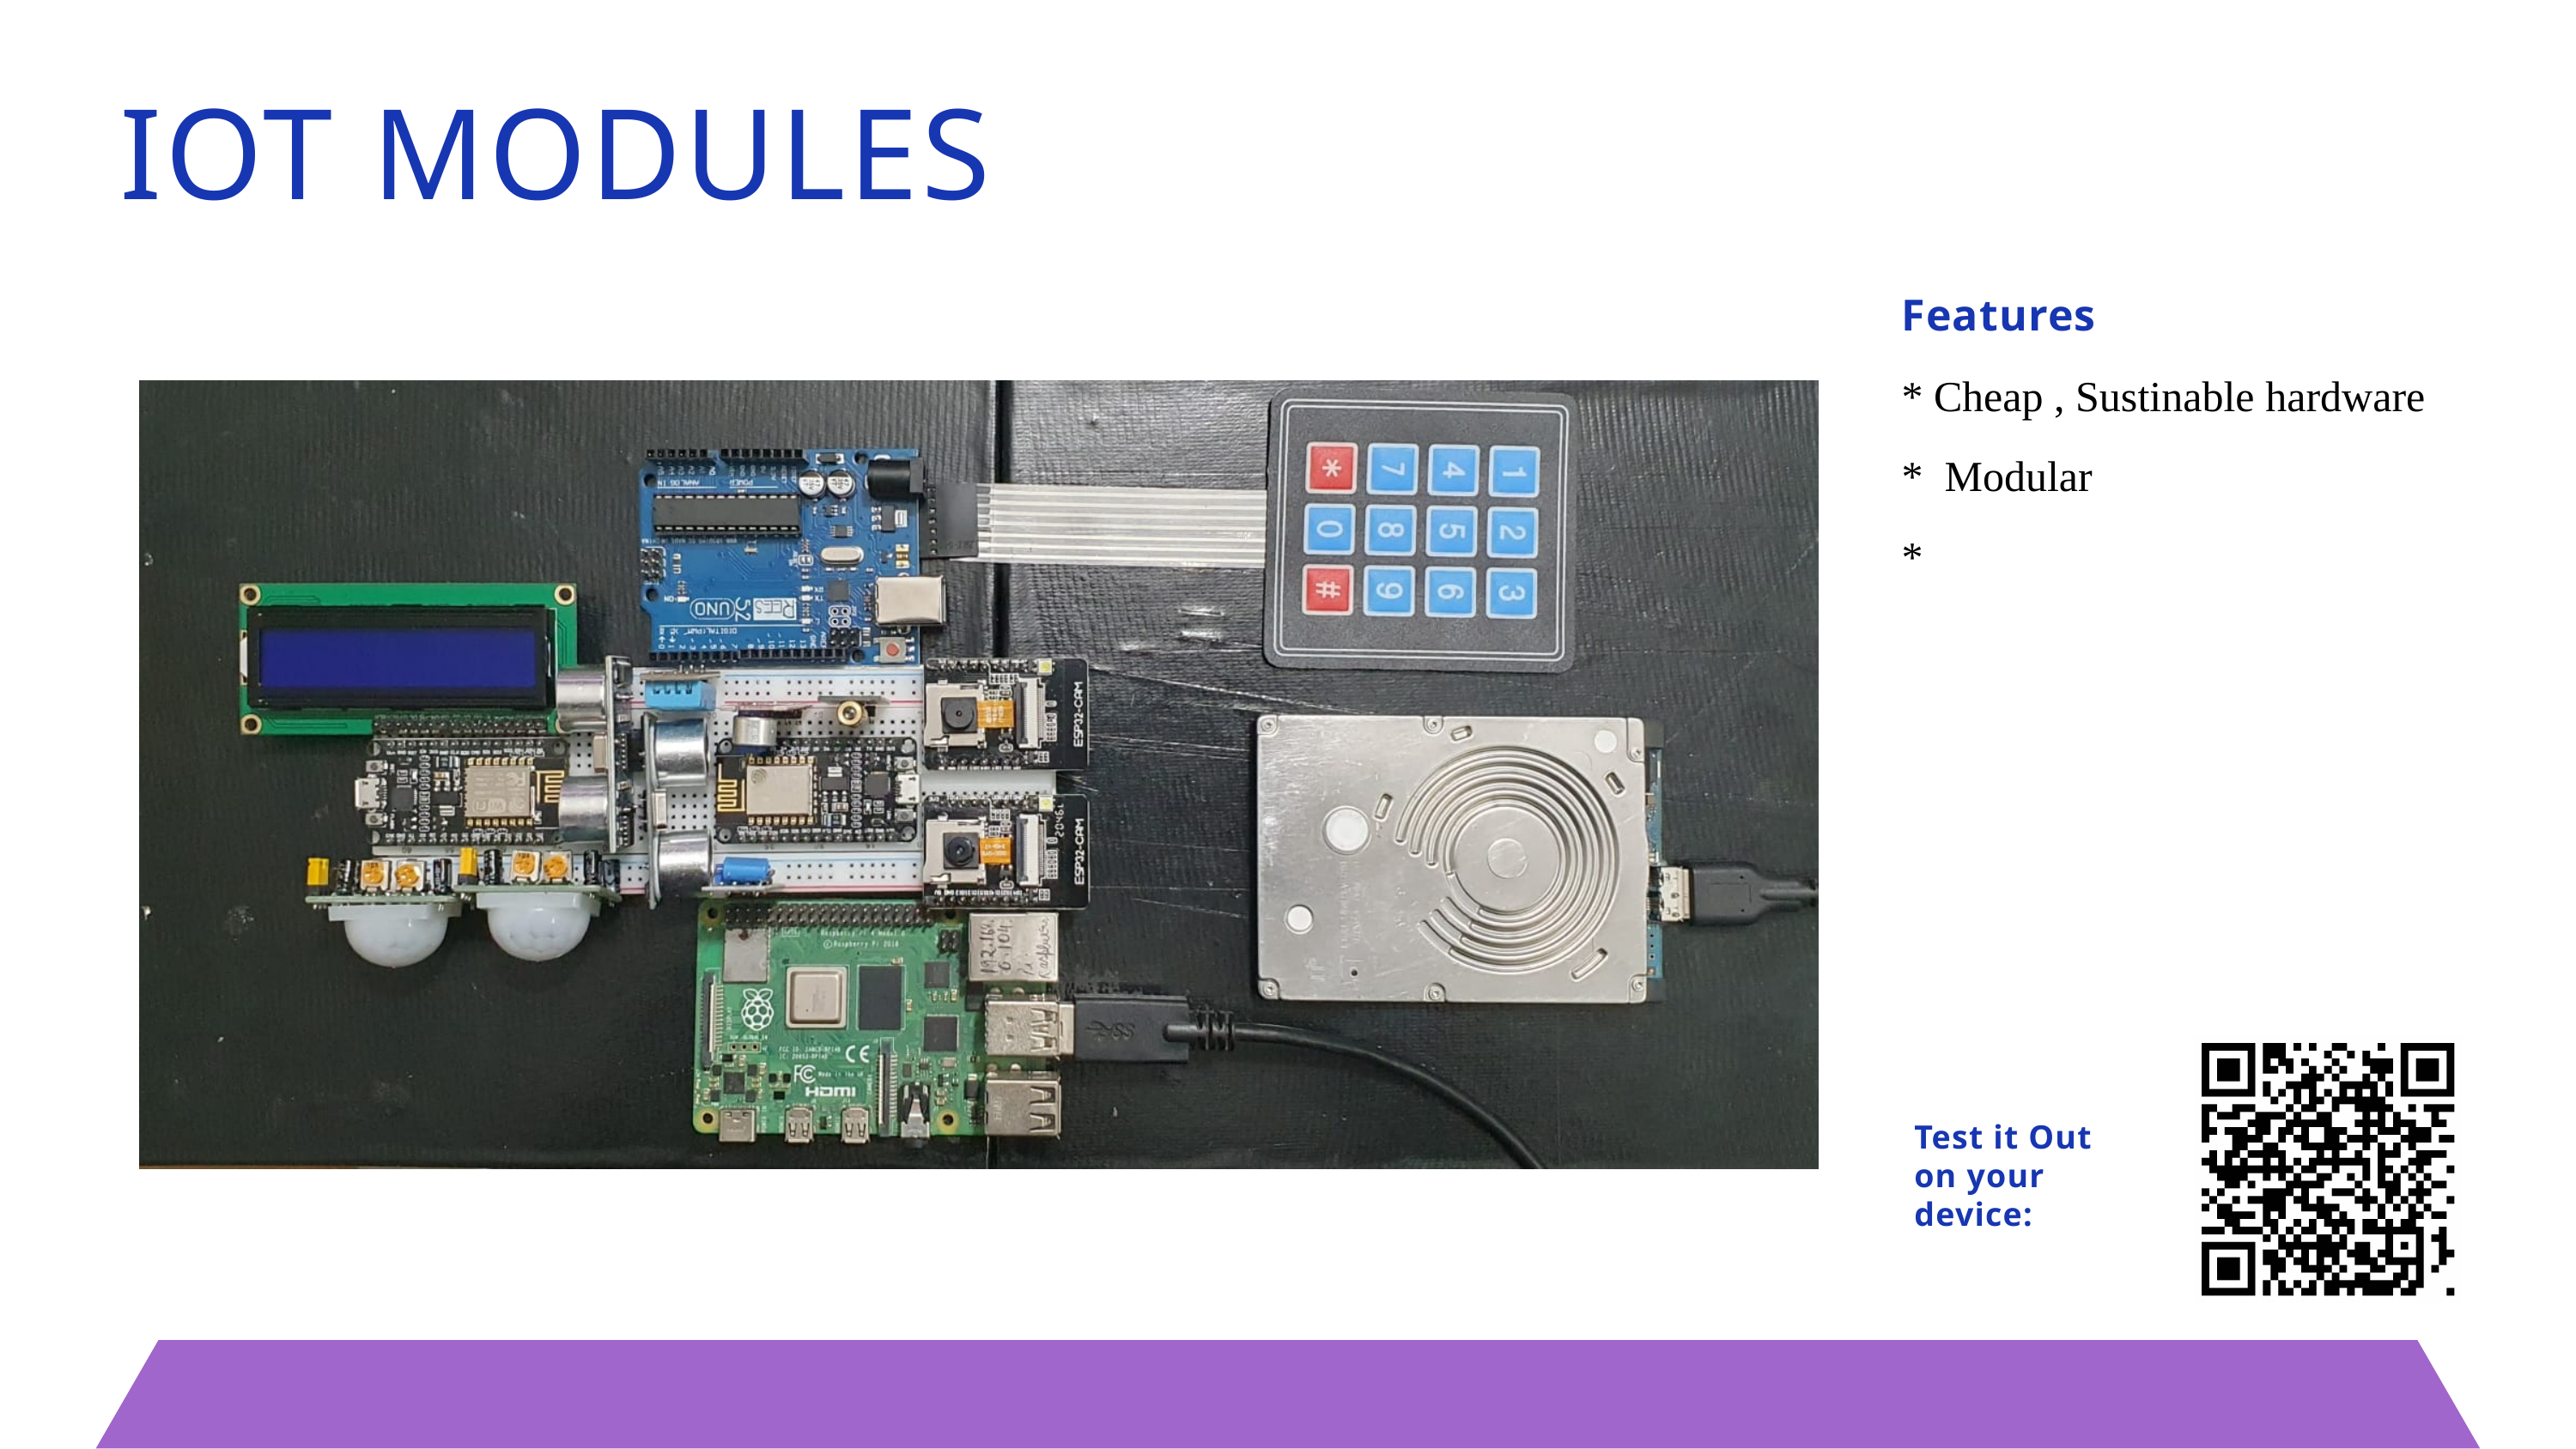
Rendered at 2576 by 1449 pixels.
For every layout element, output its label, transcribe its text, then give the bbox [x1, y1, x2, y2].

title IOT MODULES [118, 48, 2129, 293]
picture [2194, 1035, 2462, 1304]
text_box [95, 1340, 2481, 1449]
picture [139, 380, 1819, 1169]
text_box Features * Cheap , Sustinable hardware * Modular * [1899, 252, 2462, 581]
text_box Test it Out on your device: [1899, 1110, 2122, 1240]
